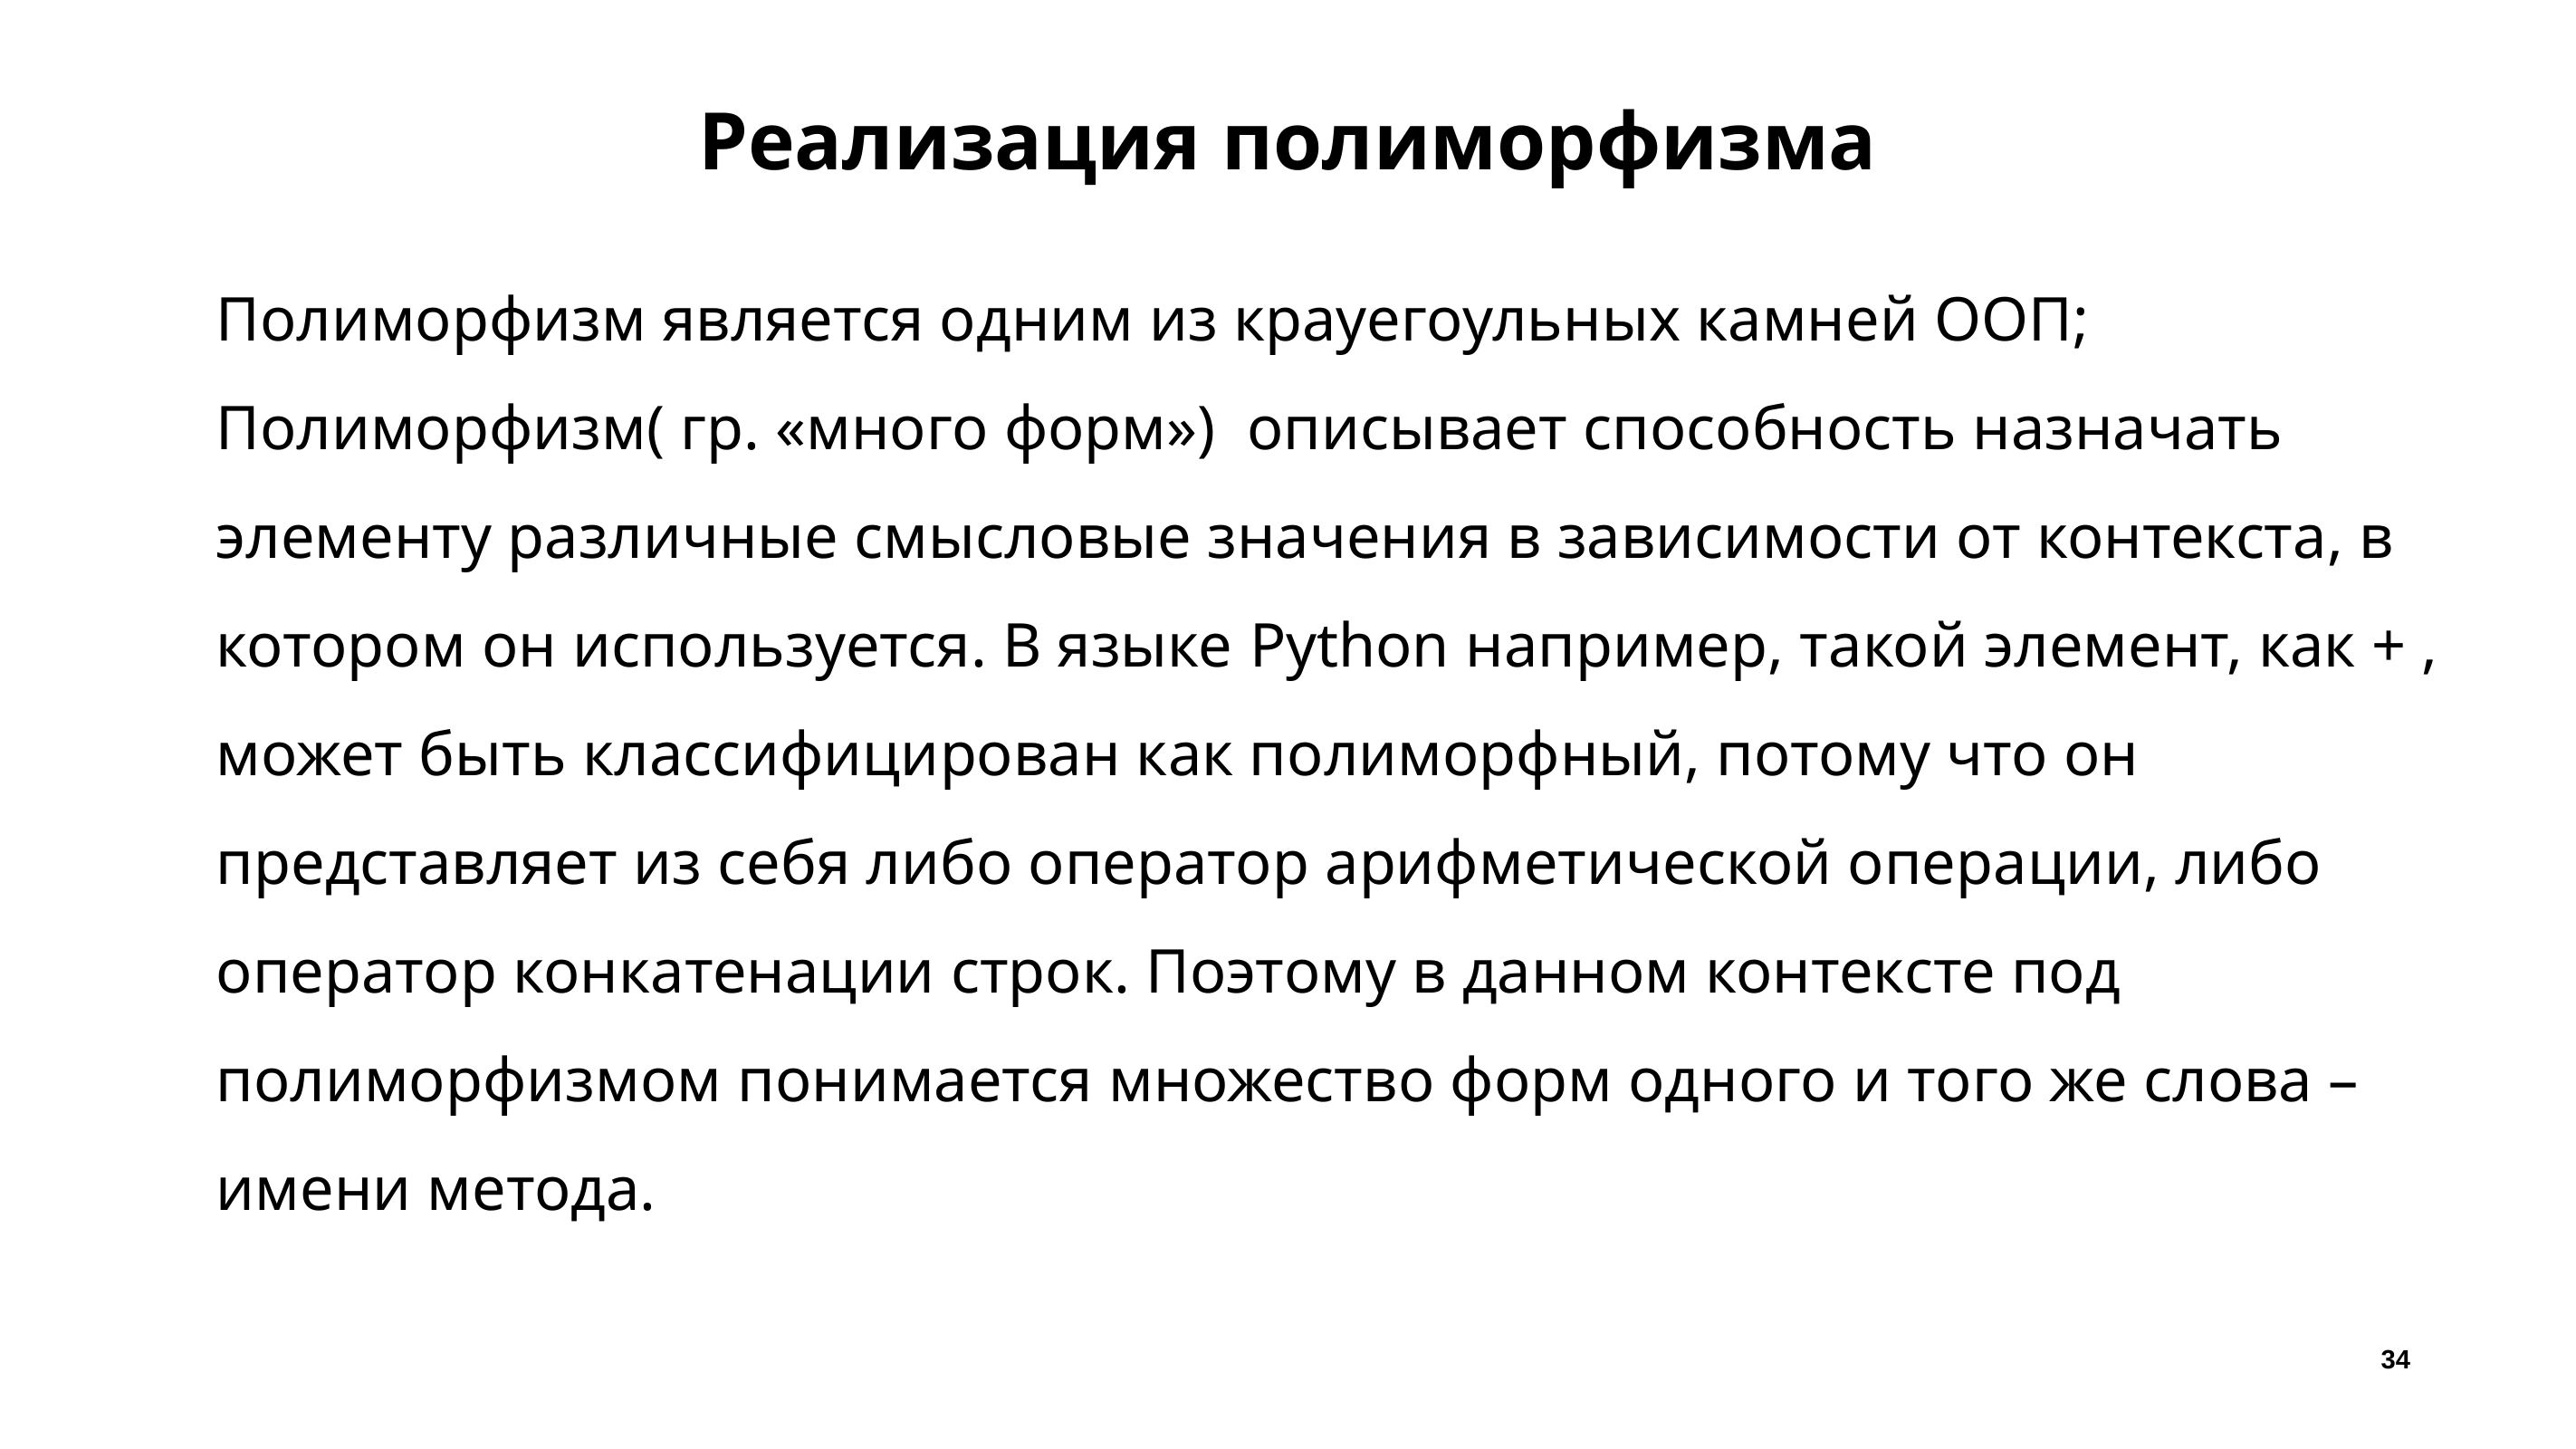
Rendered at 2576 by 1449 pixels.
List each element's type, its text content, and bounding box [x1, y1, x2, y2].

slide_number 34 [2279, 1332, 2416, 1383]
title Реализация полиморфизма [160, 85, 2415, 254]
text_box Полиморфизм является одним из крауегоульных камней ООП; Полиморфизм( гр. «много форм») описывает способность назначать элементу различные смысловые значения в зависимости от контекста, в котором он используется. В языке Python например, такой элемент, как + , может быть классифицирован как полиморфный, потому что он представляет из себя либо оператор арифметической операции, либо оператор конкатенации строк. Поэтому в данном контексте под полиморфизмом понимается множество форм одного и того же слова – имени метода. [203, 237, 2457, 1229]
